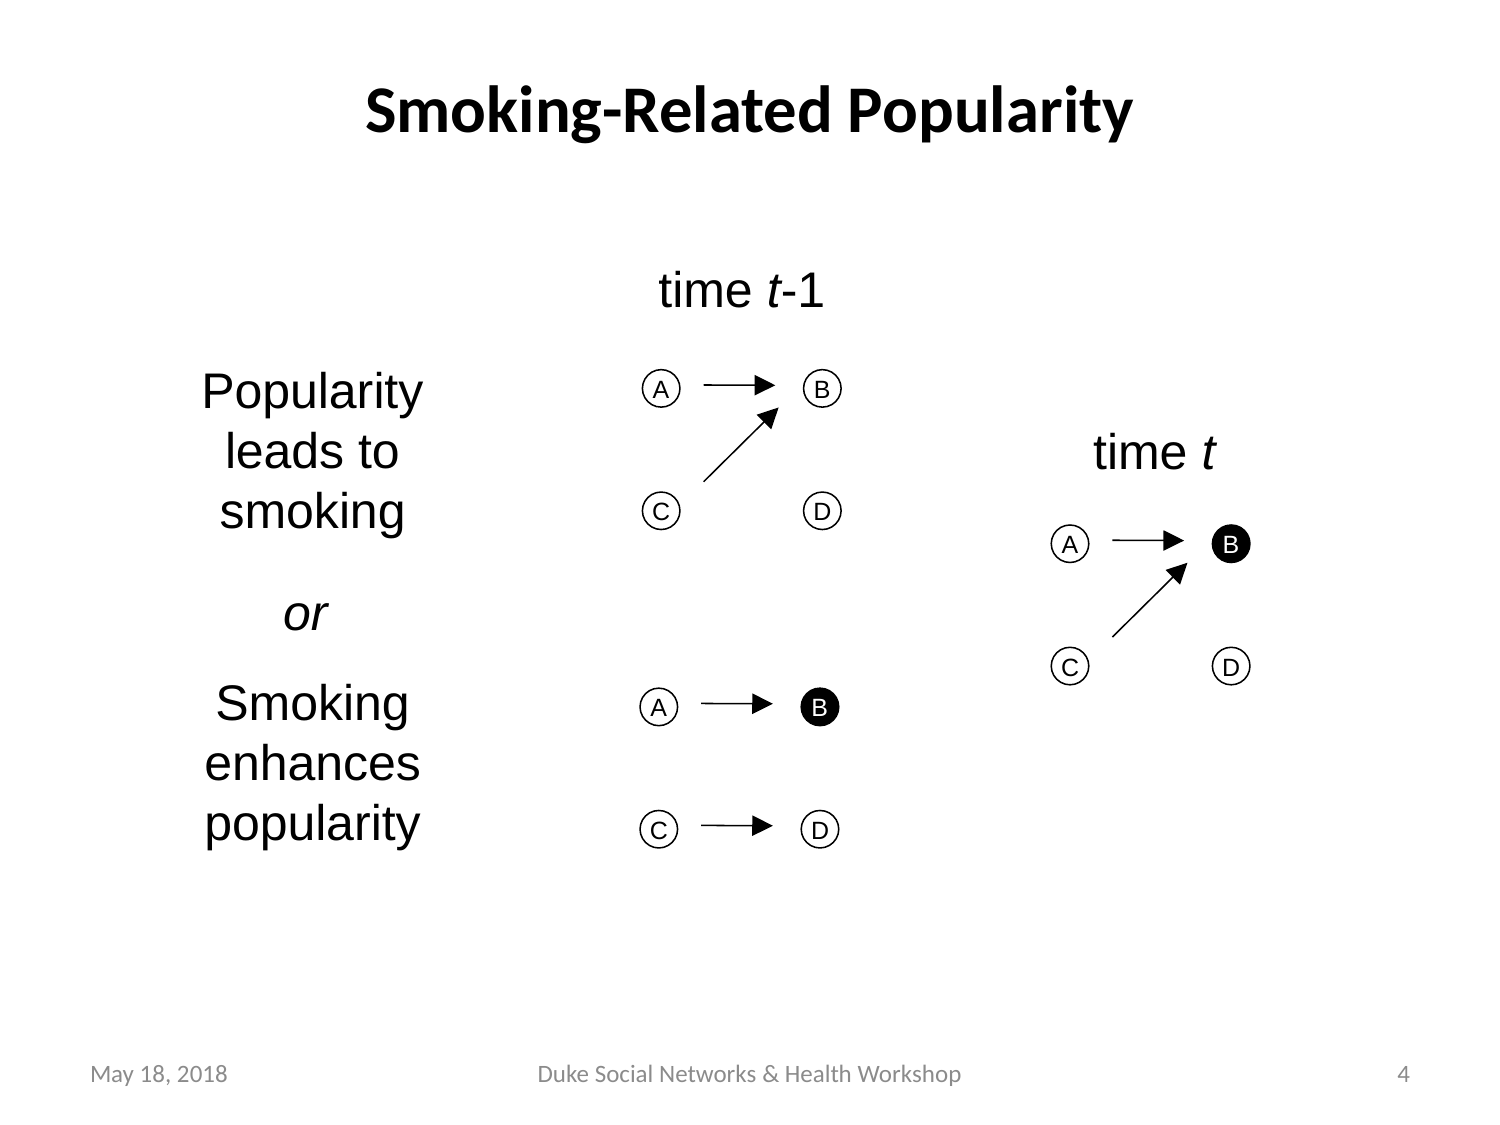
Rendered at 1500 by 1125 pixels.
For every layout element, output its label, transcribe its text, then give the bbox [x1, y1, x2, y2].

text_box time t-1 [604, 249, 880, 325]
slide_number 4 [1074, 1042, 1425, 1103]
text_box Popularity leads to smoking [174, 351, 450, 546]
text_box or Smoking enhances popularity [174, 572, 450, 858]
title Smoking-Related Popularity [75, 12, 1425, 200]
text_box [639, 687, 840, 849]
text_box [1051, 524, 1251, 686]
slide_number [75, 1042, 425, 1103]
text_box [642, 369, 842, 530]
footer Duke Social Networks & Health Workshop [512, 1042, 988, 1103]
text_box time t [1016, 411, 1292, 487]
